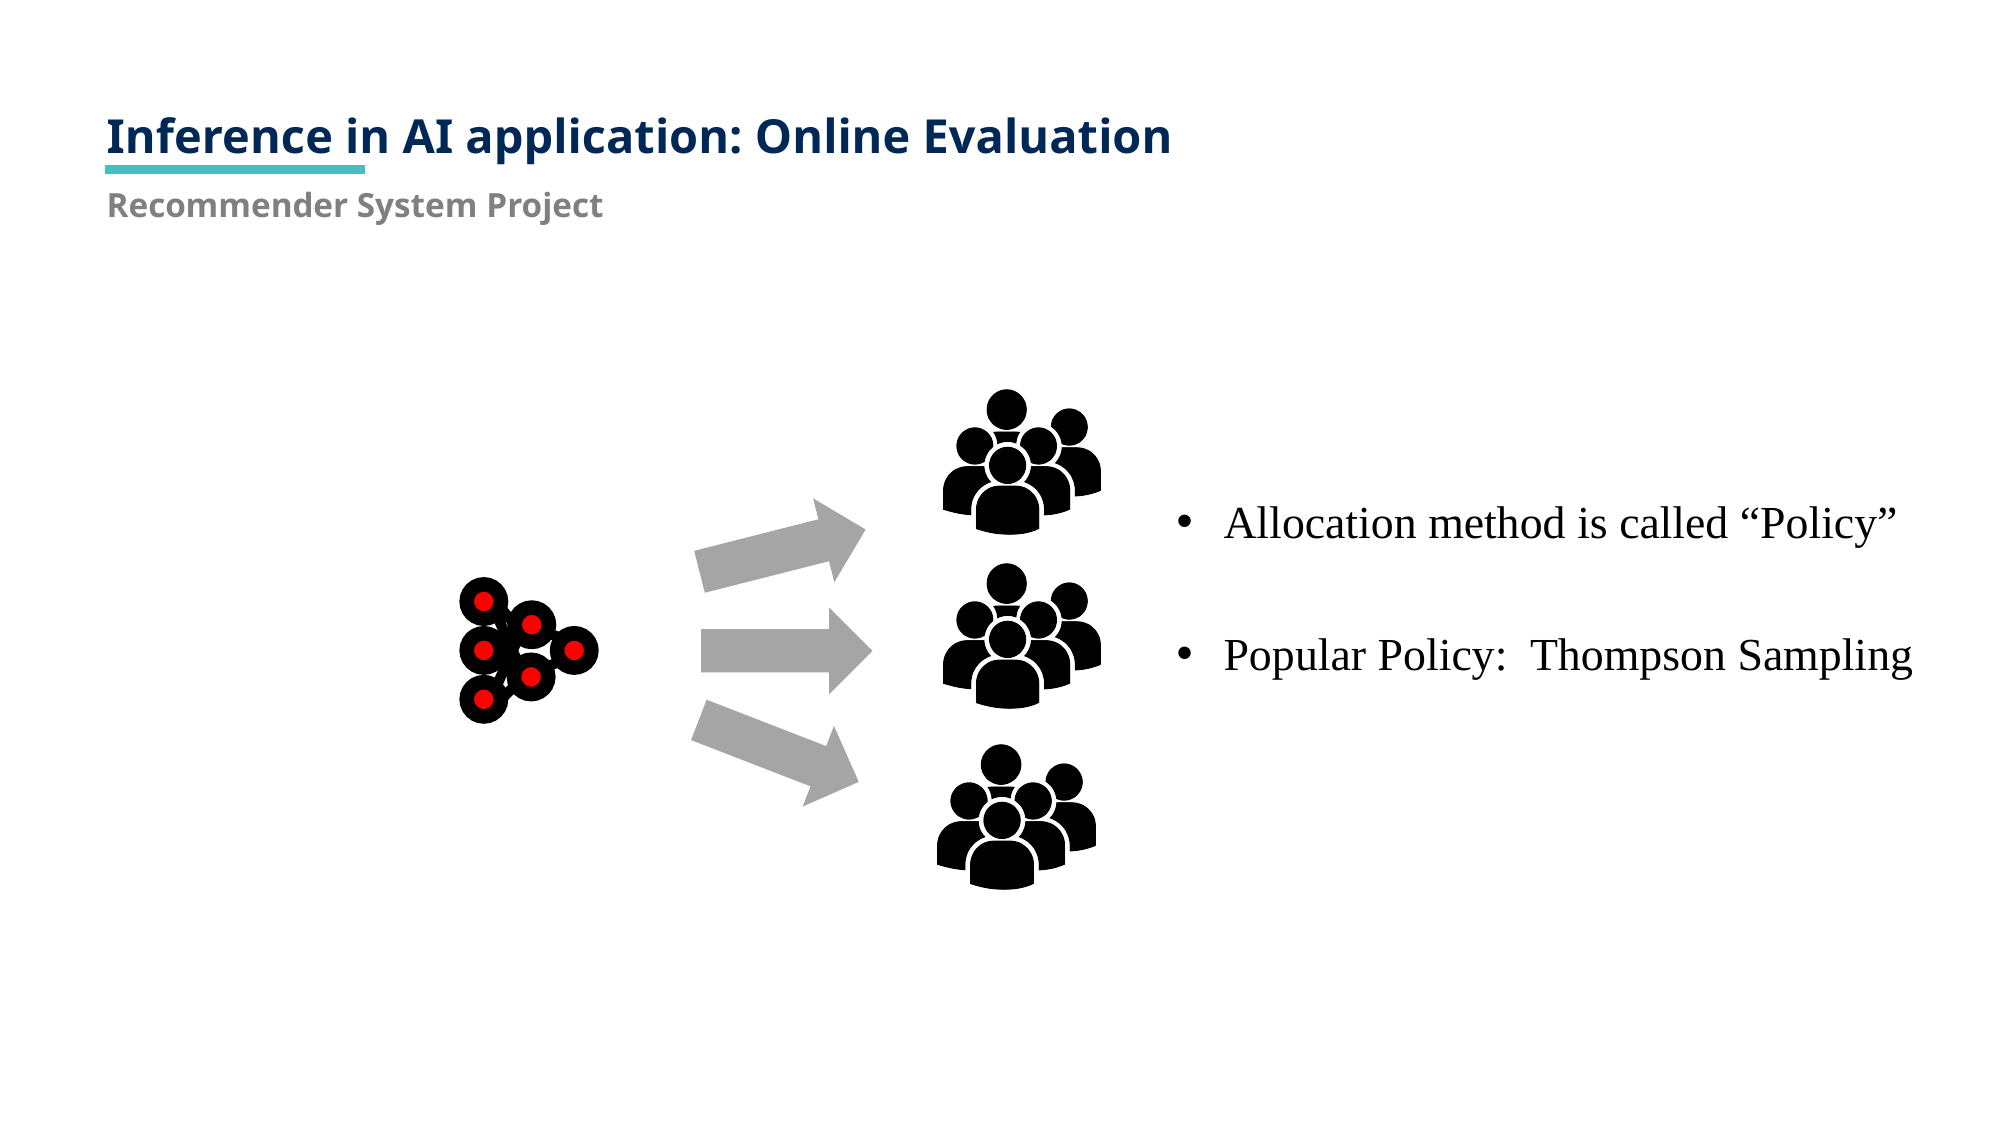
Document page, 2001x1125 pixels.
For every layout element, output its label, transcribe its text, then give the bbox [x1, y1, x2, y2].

text_box [700, 605, 874, 697]
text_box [466, 584, 592, 717]
text_box [689, 698, 861, 809]
picture [943, 563, 1101, 709]
picture [937, 744, 1096, 890]
picture [943, 389, 1101, 535]
text_box [692, 496, 868, 594]
text_box Allocation method is called “Policy” Popular Policy: Thompson Sampling [1161, 474, 1972, 688]
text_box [91, 99, 1299, 233]
